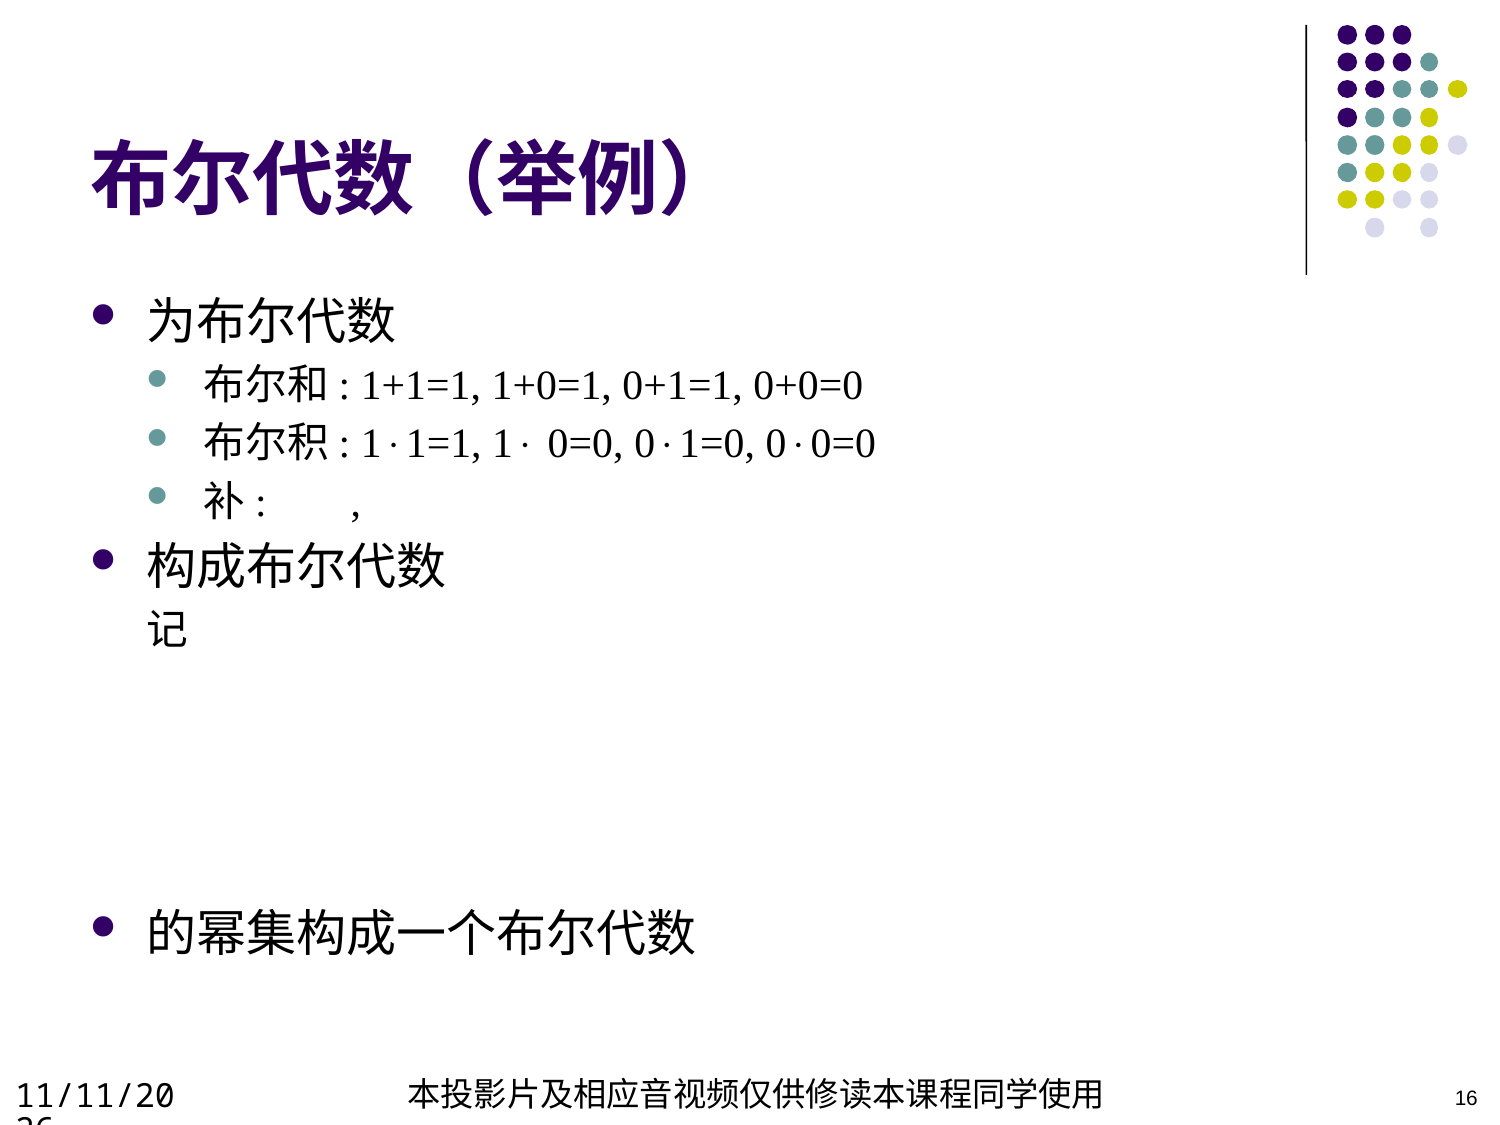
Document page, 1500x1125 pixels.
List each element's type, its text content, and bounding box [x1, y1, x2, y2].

footer 本投影片及相应音视频仅供修读本课程同学使用 [206, 1072, 1307, 1123]
title 布尔代数（举例） [75, 20, 1313, 233]
slide_number 16 [1337, 1072, 1493, 1123]
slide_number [0, 1072, 206, 1123]
